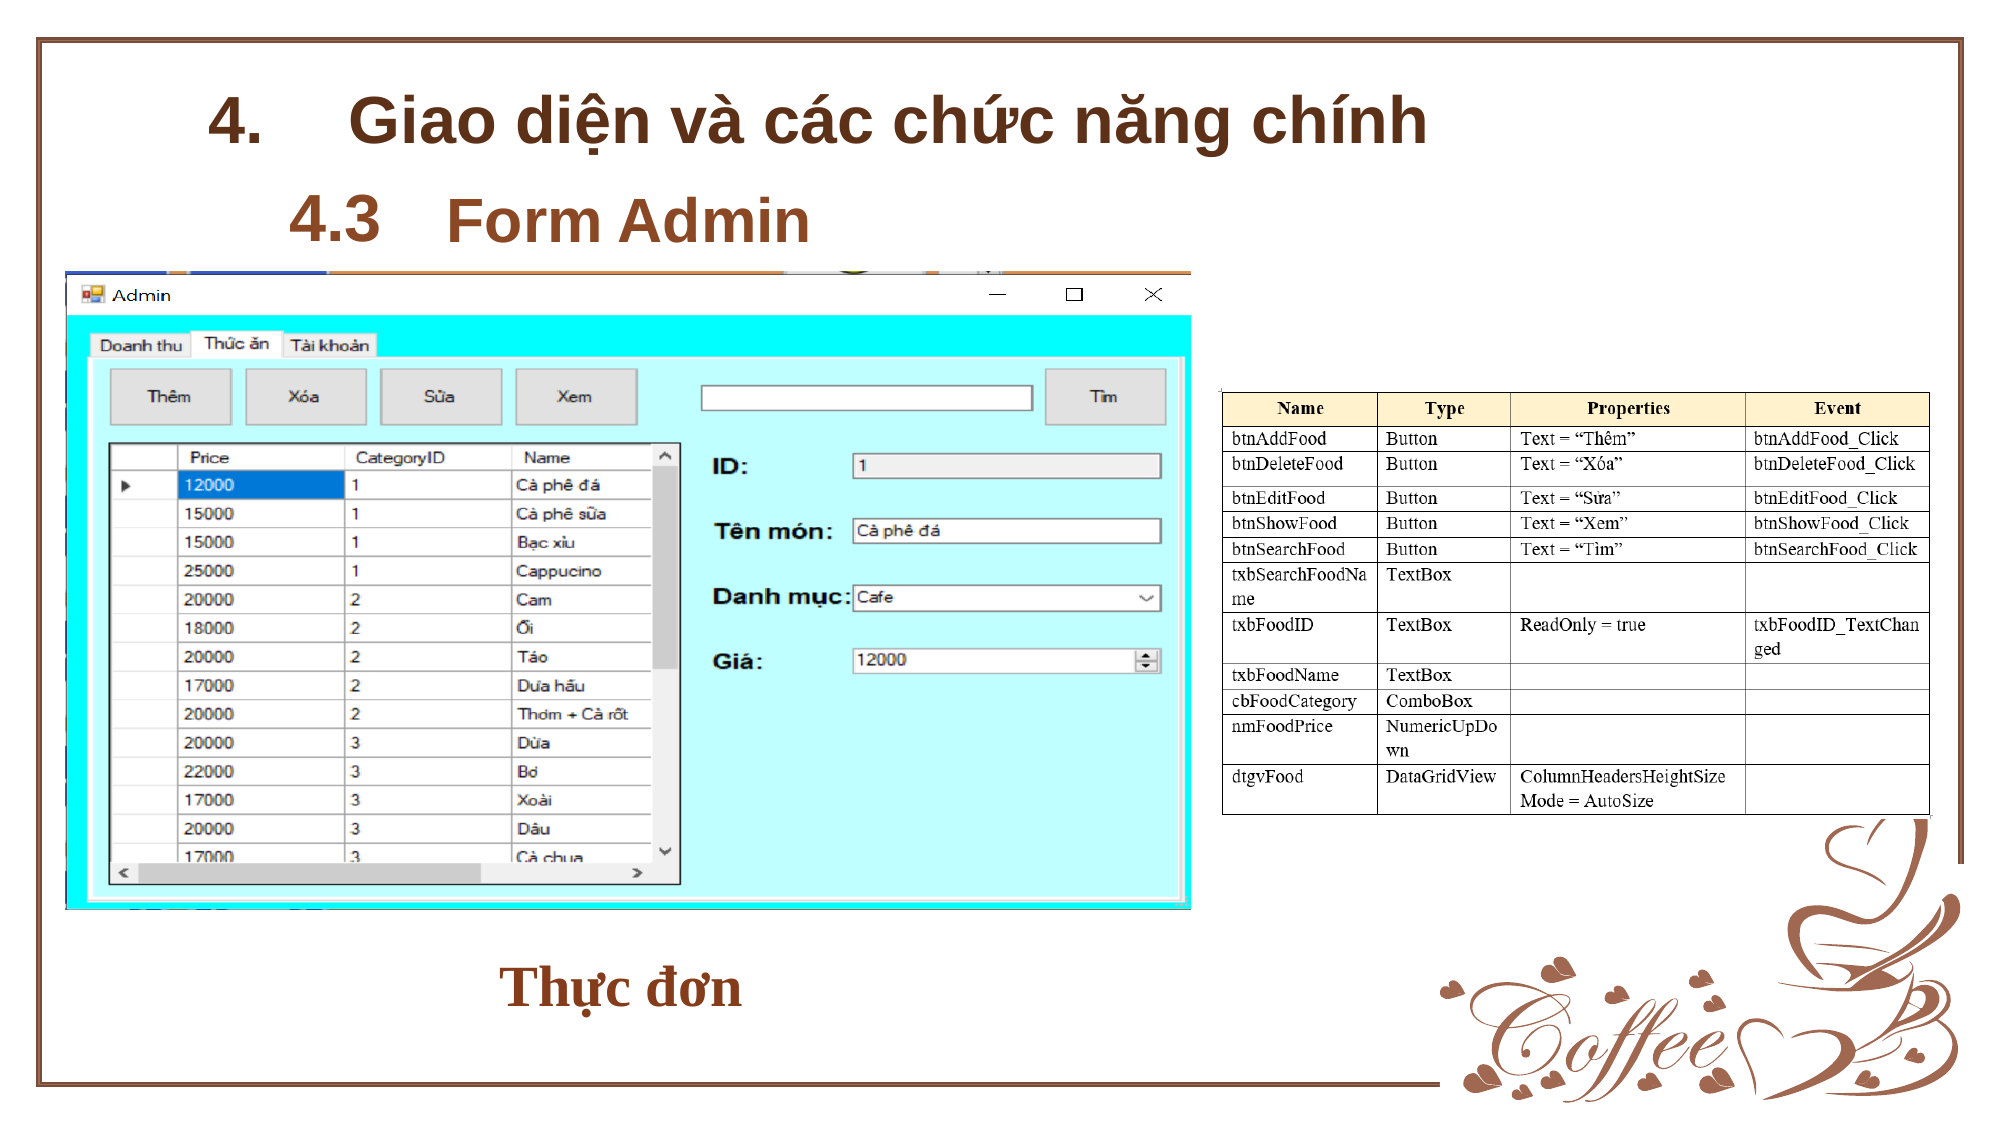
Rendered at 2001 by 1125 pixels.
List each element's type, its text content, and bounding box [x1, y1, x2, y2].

picture [65, 271, 1191, 910]
text_box Thực đơn [484, 910, 759, 1026]
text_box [65, 69, 1933, 166]
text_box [174, 167, 1945, 265]
picture [1218, 388, 1933, 819]
